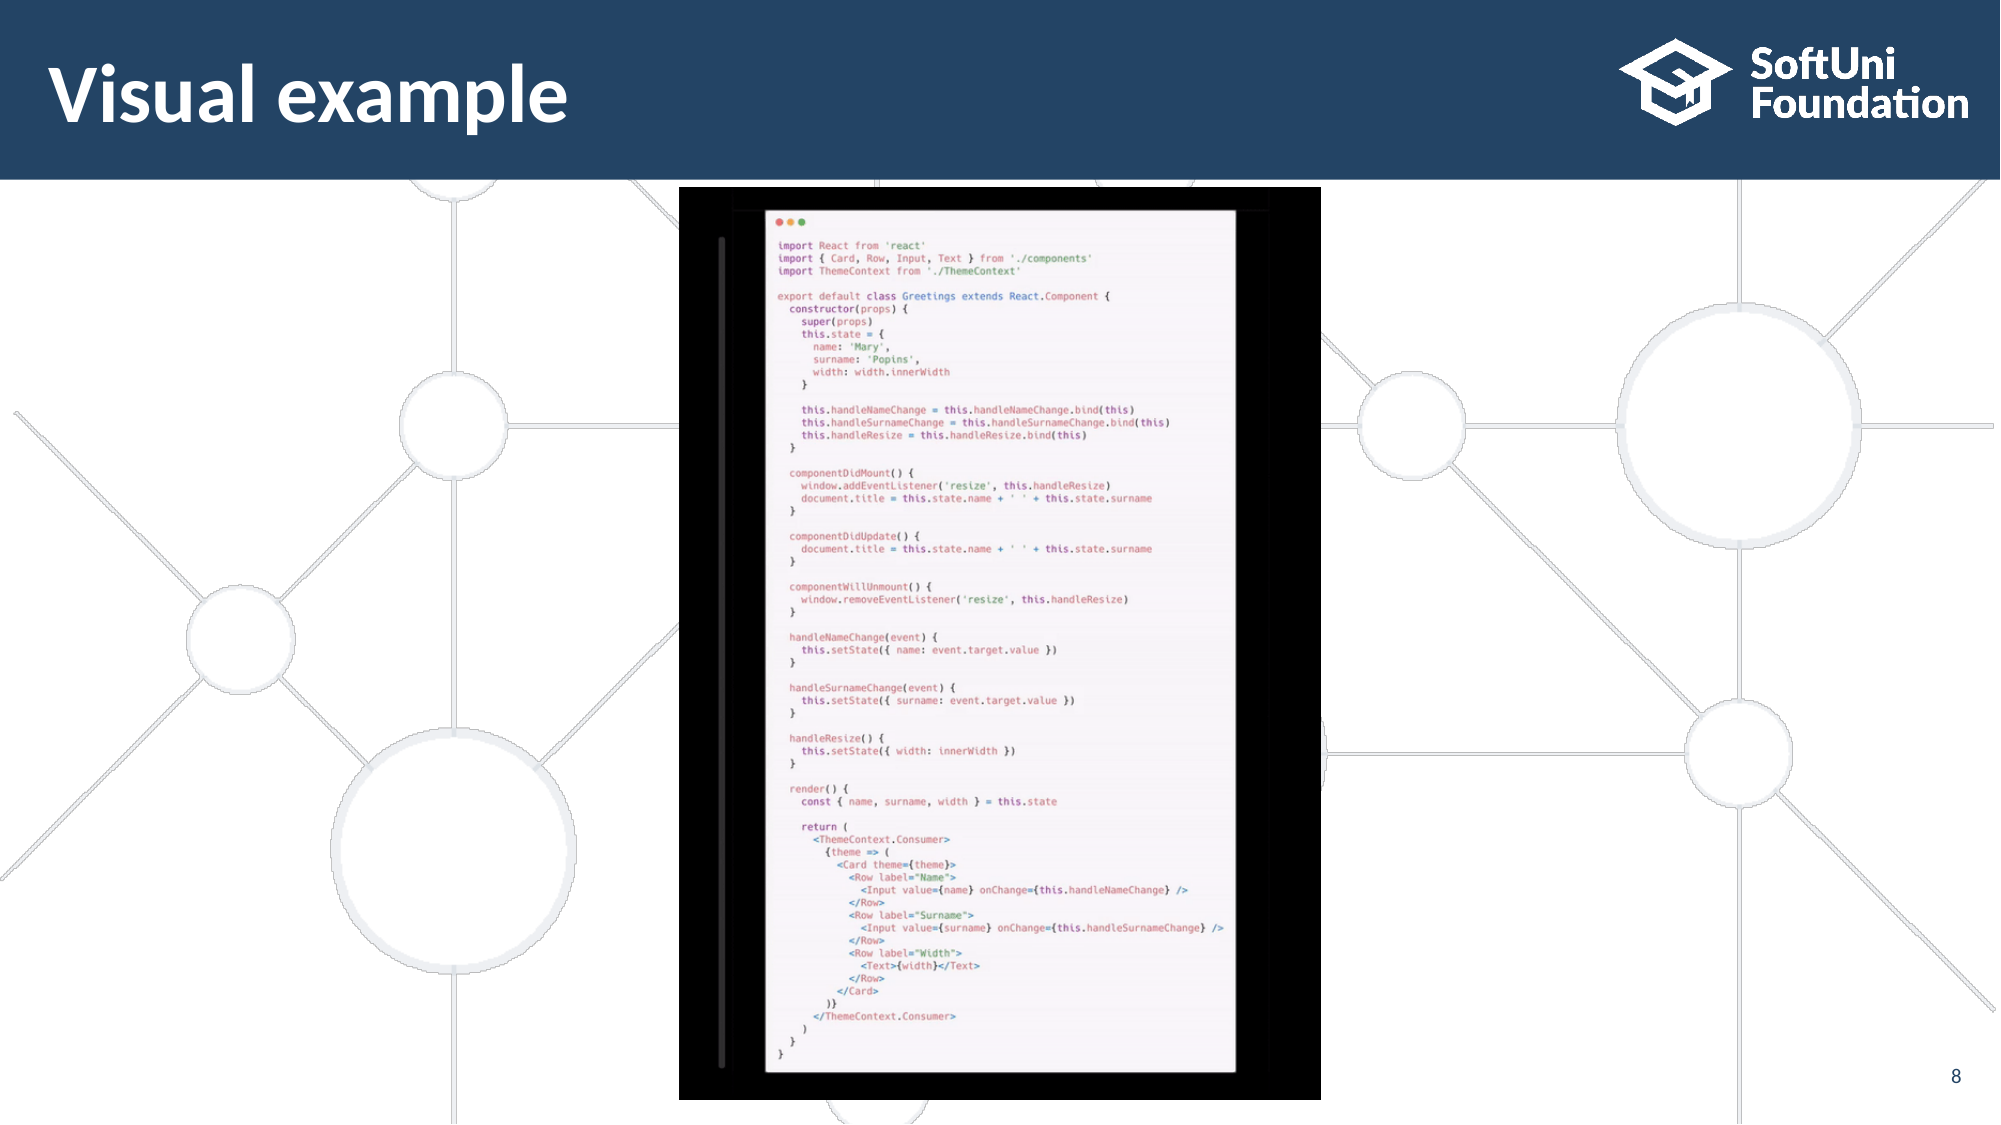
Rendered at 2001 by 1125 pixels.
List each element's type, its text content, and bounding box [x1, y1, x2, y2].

picture [1618, 38, 1968, 126]
title Visual example [31, 16, 1591, 162]
picture [0, 180, 2000, 1124]
slide_number ‹#› [1897, 1049, 1968, 1101]
